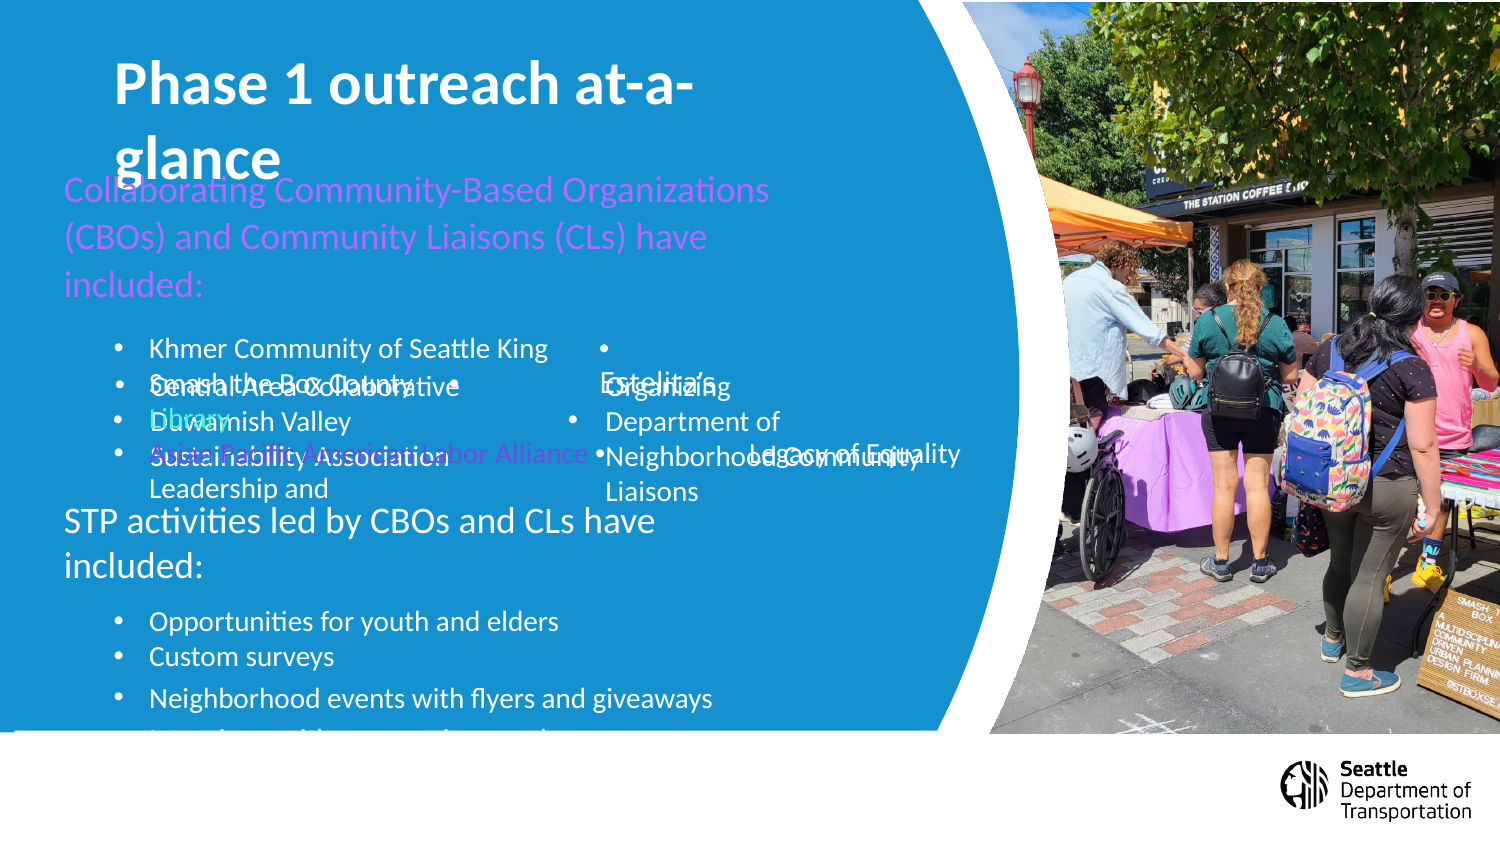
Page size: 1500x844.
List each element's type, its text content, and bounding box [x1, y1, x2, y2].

text_box Collaborating Community-Based Organizations (CBOs) and Community Liaisons (CLs) have included: Khmer Community of Seattle King • Smash the Box County • Estelita’s Library Asian Pacific American Labor Alliance • Legacy of Equality Leadership and [61, 154, 956, 505]
text_box [0, 0, 956, 733]
text_box STP activities led by CBOs and CLs have included: Opportunities for youth and elders Custom surveys Neighborhood events with flyers and giveaways Interviews with community members [61, 472, 792, 756]
picture [961, 0, 1500, 734]
picture [1280, 760, 1471, 822]
title Phase 1 outreach at-a-glance [112, 39, 859, 154]
text_box Organizing Department of Neighborhood Community Liaisons [567, 365, 936, 507]
